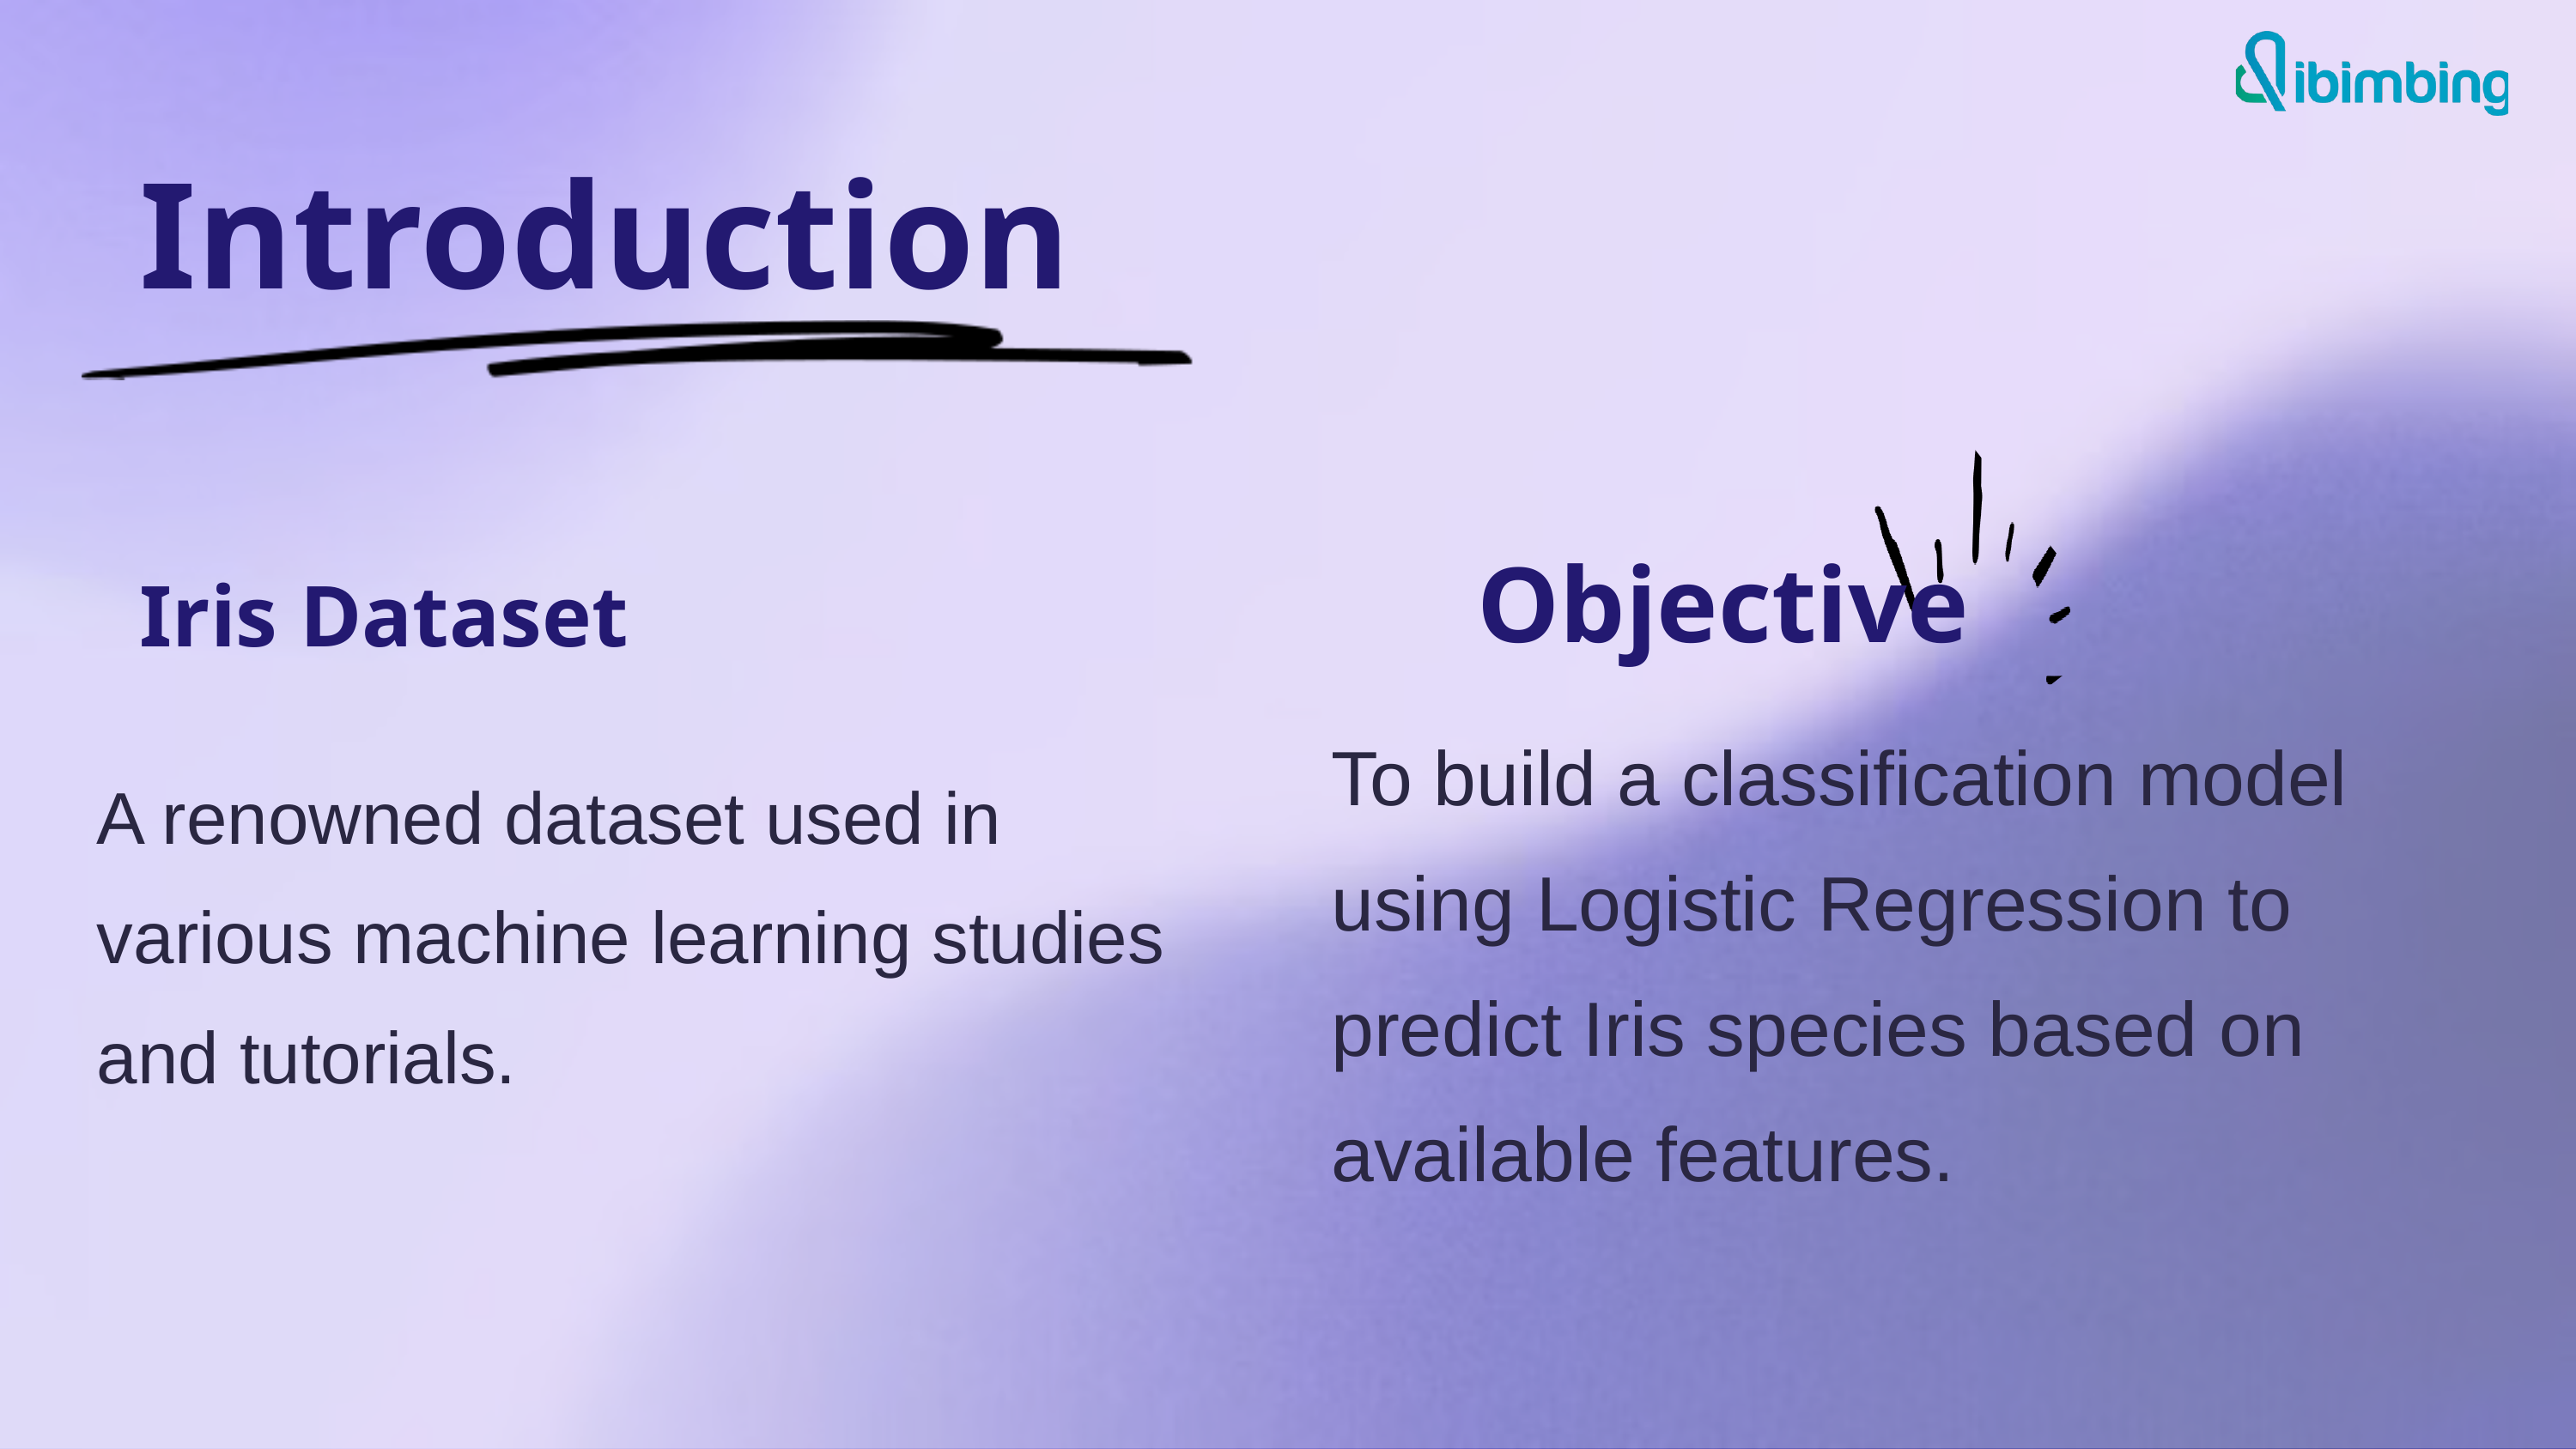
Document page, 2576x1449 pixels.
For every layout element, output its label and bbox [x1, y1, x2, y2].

text_box [0, 0, 2576, 1449]
